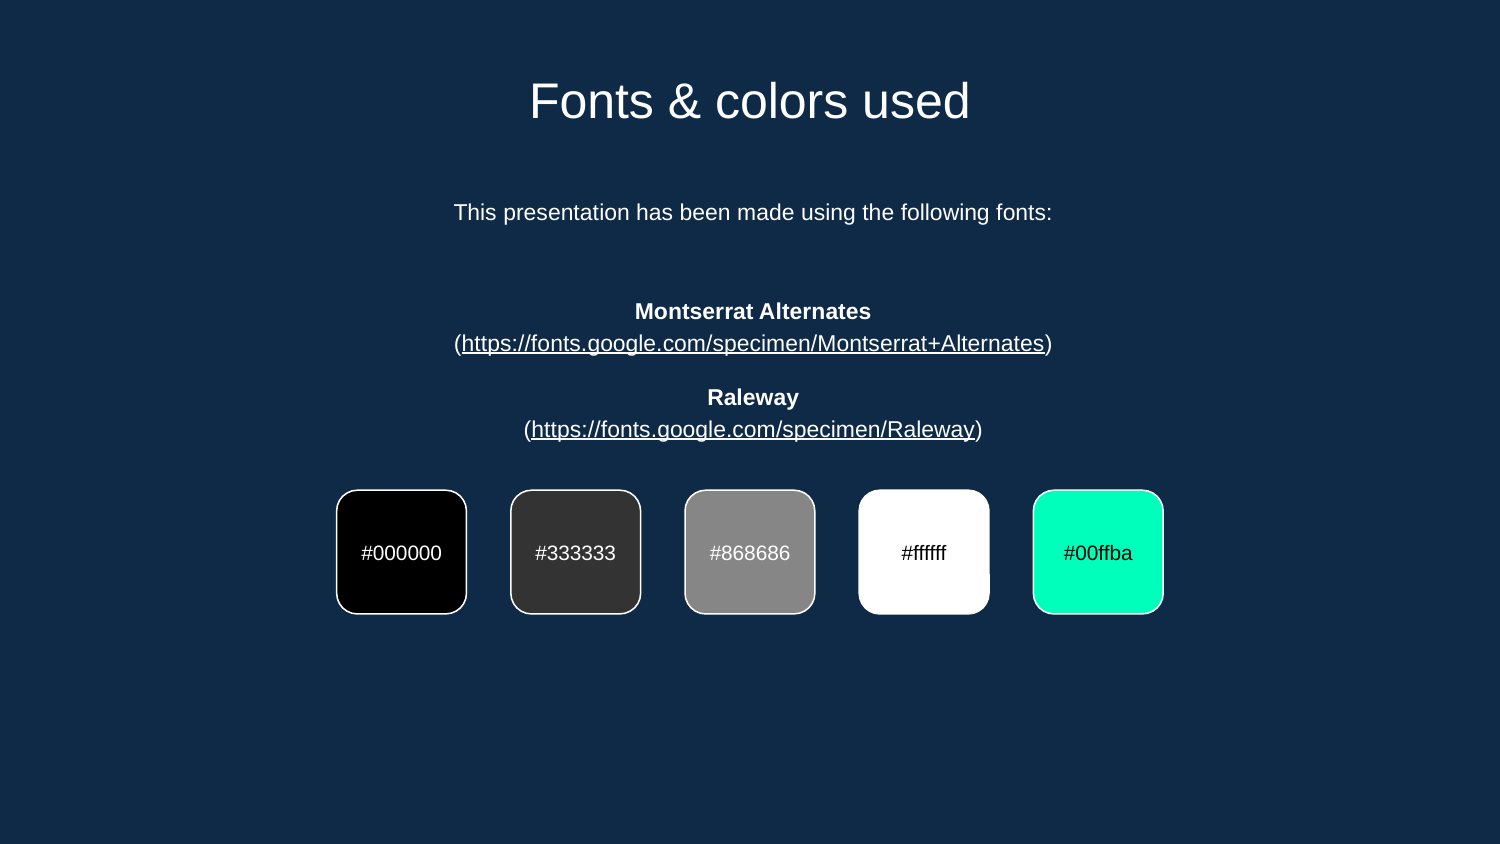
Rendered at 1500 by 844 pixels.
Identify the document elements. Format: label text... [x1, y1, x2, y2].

text_box [336, 490, 467, 515]
text_box [859, 490, 989, 515]
text_box #333333 [510, 515, 641, 589]
text_box [336, 589, 467, 614]
list This presentation has been made using the following fonts: [175, 178, 1332, 251]
text_box #000000 [336, 515, 467, 589]
text_box [1033, 589, 1164, 614]
text_box [685, 589, 815, 614]
text_box #868686 [685, 515, 815, 589]
text_box [685, 490, 815, 515]
list Montserrat Alternates (https://fonts.google.com/specimen/Montserrat+Alternates) Raleway (https://fonts.google.com/specimen/Raleway) [175, 264, 1332, 470]
title Fonts & colors used [171, 53, 1328, 133]
text_box [859, 589, 989, 614]
text_box [510, 490, 641, 515]
text_box #00ffba [1033, 515, 1164, 589]
text_box [510, 589, 641, 614]
text_box [1033, 490, 1164, 515]
text_box #ffffff [859, 515, 989, 589]
